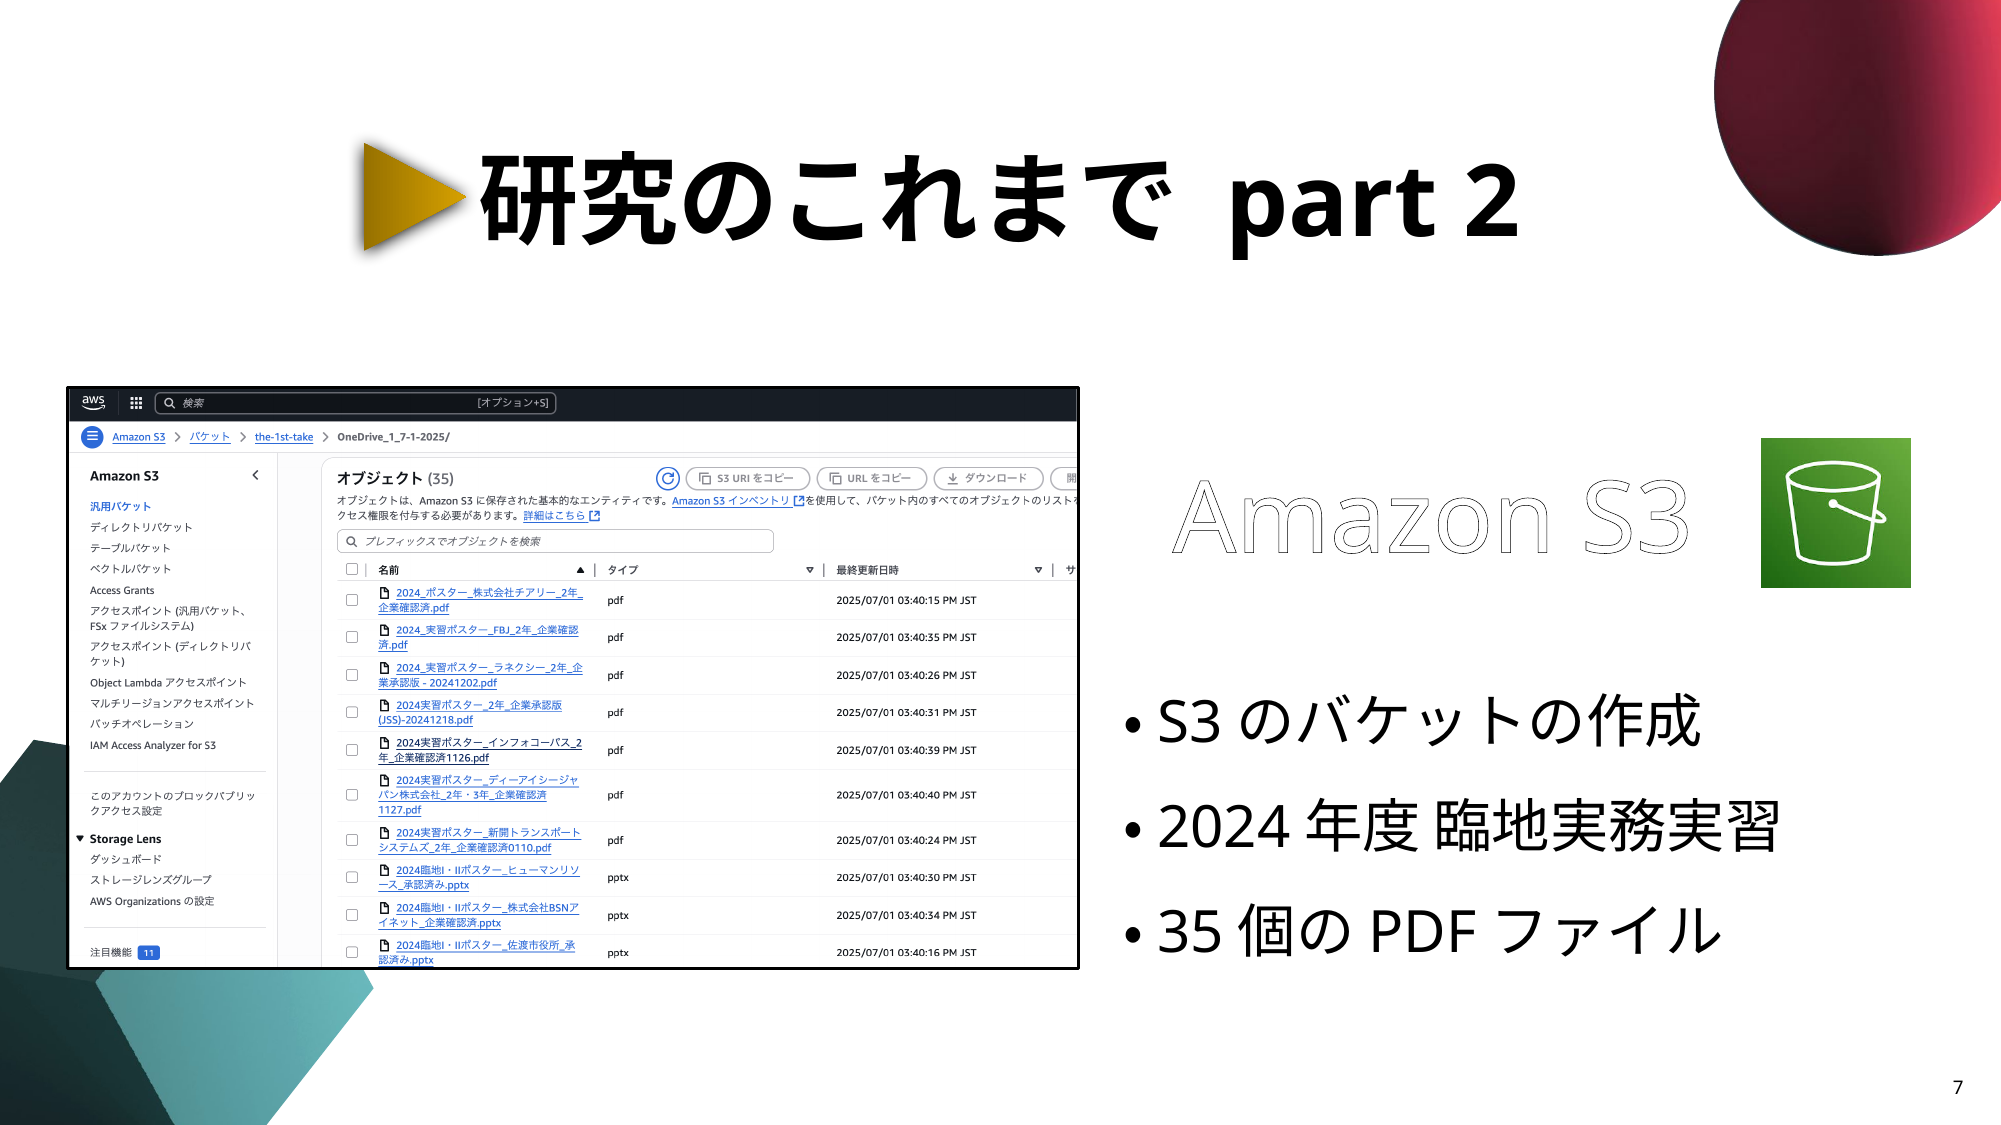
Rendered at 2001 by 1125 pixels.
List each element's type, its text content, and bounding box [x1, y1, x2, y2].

slide_number 7 [1908, 1058, 1979, 1119]
text_box Amazon S3 [1080, 445, 1761, 580]
title 研究のこれまで part 2 [364, 142, 1636, 307]
text_box [363, 141, 469, 253]
picture [0, 389, 1077, 1125]
picture [1713, 0, 2001, 256]
picture [1761, 438, 1911, 588]
text_box ・S3のバケットの作成 ・2024年度 臨地実務実習 ・35個のPDFファイル [1108, 641, 2000, 972]
